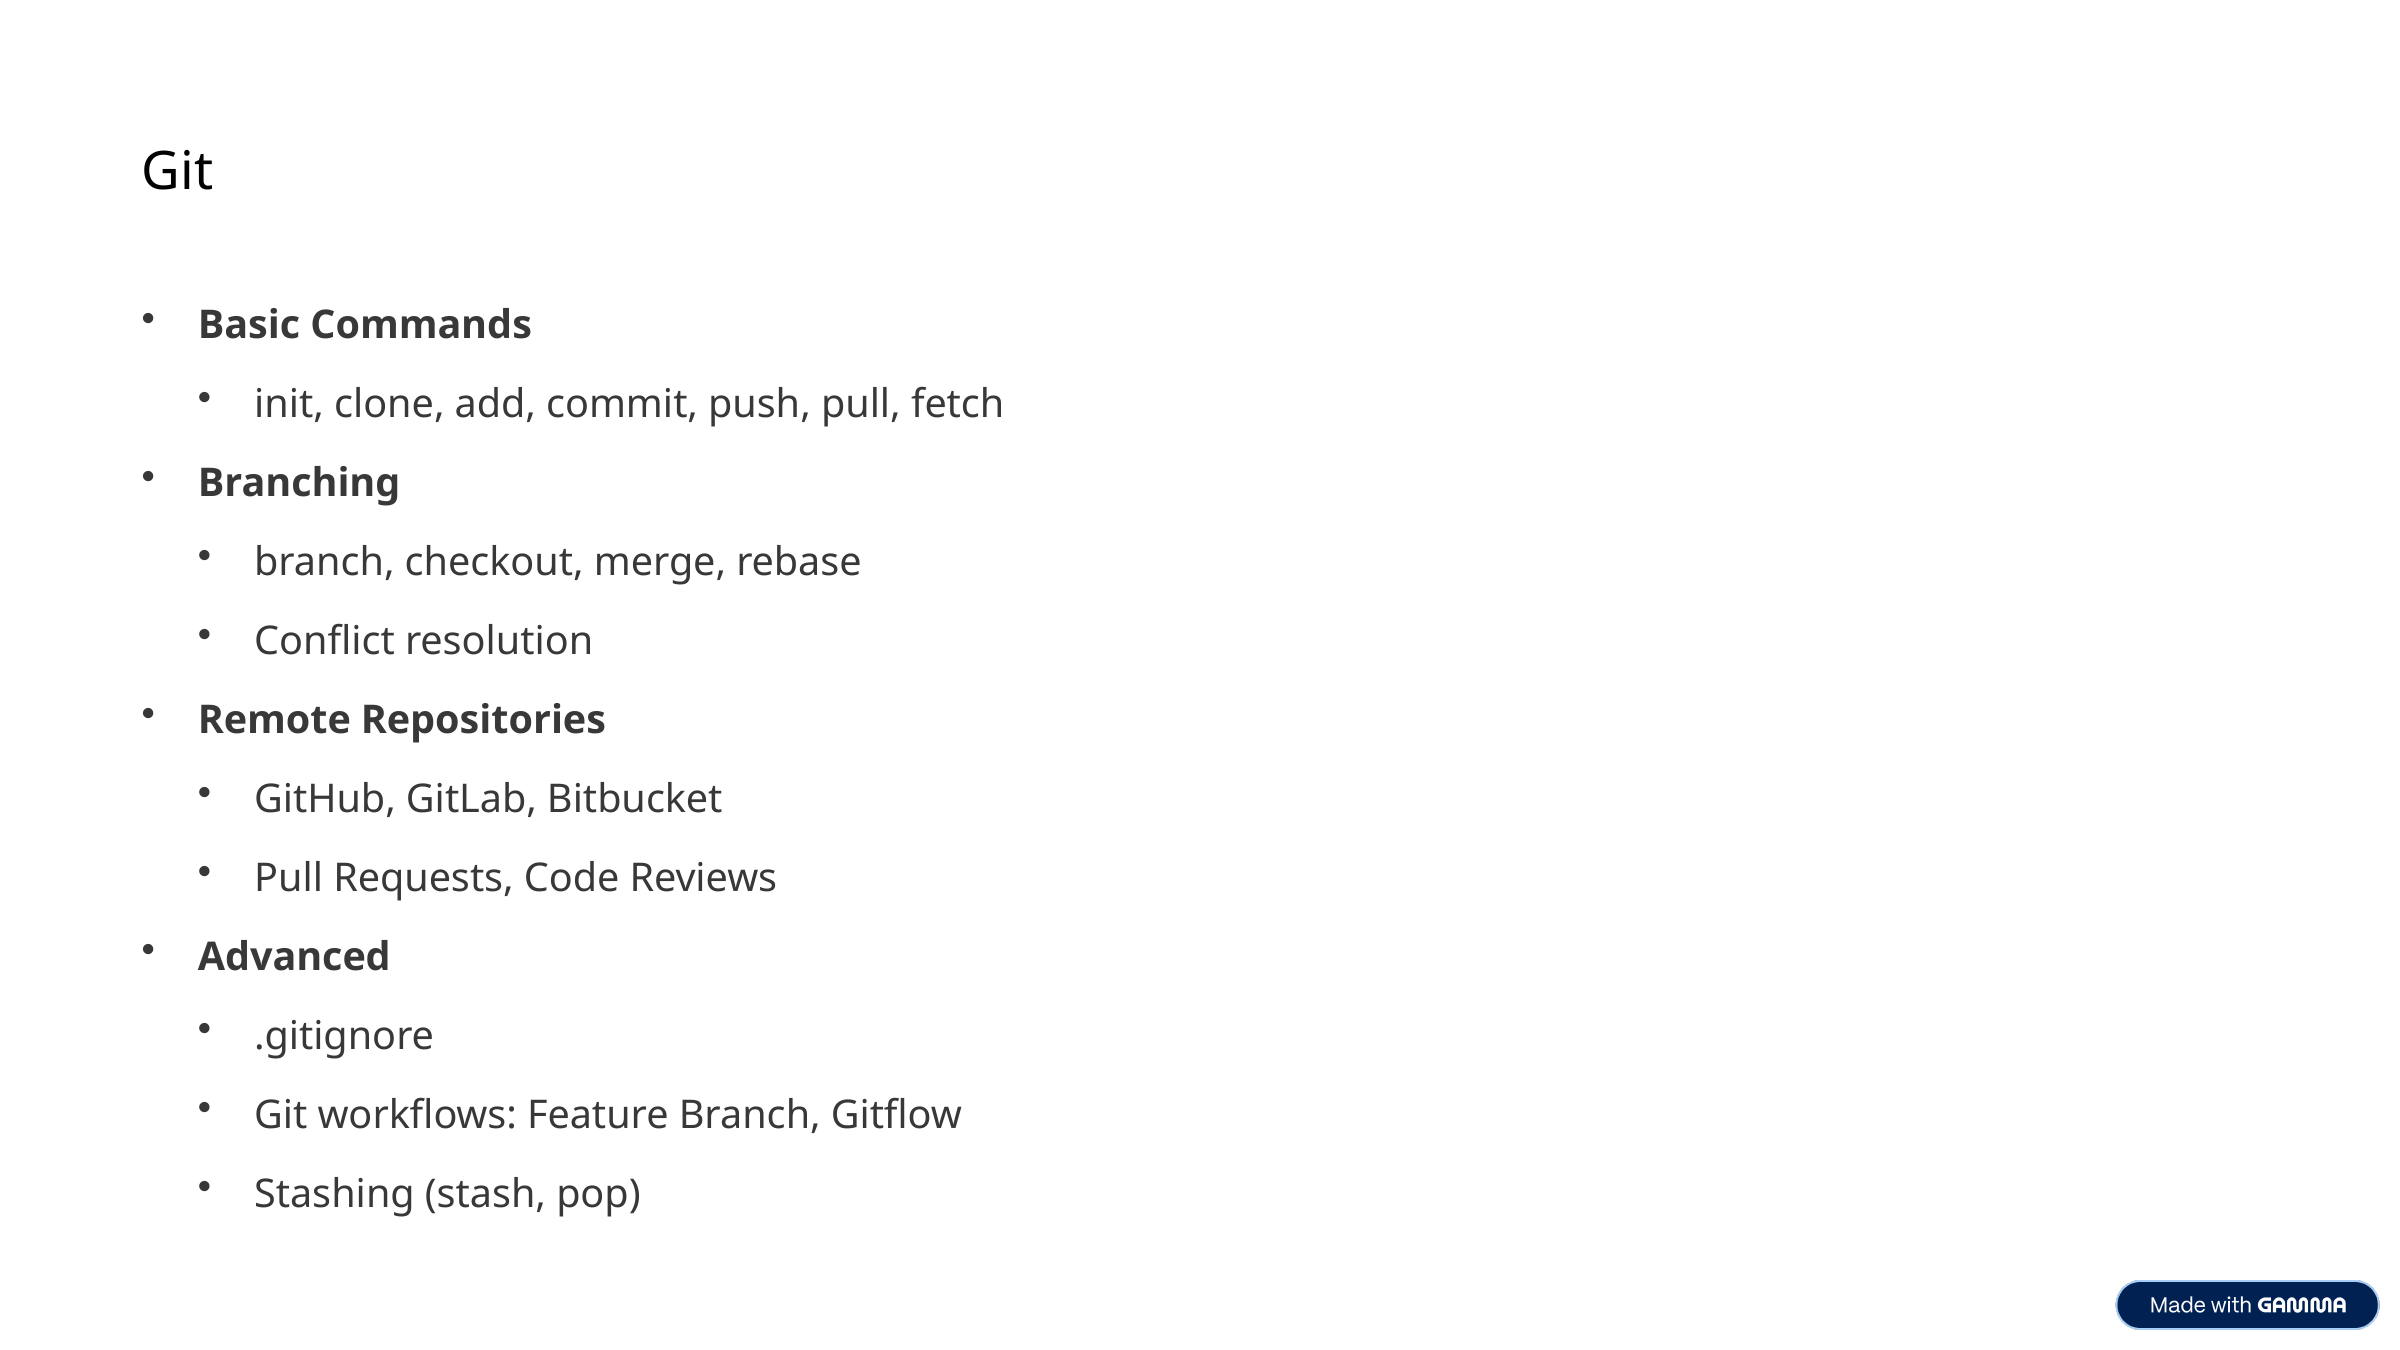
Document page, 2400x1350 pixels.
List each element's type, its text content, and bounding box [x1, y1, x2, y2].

text_box Remote Repositories [141, 676, 2259, 742]
text_box Branching [141, 439, 2259, 505]
text_box Advanced [141, 913, 2259, 979]
text_box Git workflows: Feature Branch, Gitflow [141, 1071, 2259, 1137]
text_box branch, checkout, merge, rebase [141, 518, 2259, 584]
text_box Git [141, 134, 674, 201]
text_box GitHub, GitLab, Bitbucket [141, 755, 2259, 821]
picture [2106, 1271, 2389, 1339]
text_box Basic Commands [141, 281, 2259, 347]
text_box Stashing (stash, pop) [141, 1150, 2259, 1216]
text_box Pull Requests, Code Reviews [141, 834, 2259, 900]
text_box Conflict resolution [141, 597, 2259, 663]
text_box init, clone, add, commit, push, pull, fetch [141, 361, 2259, 426]
text_box .gitignore [141, 992, 2259, 1058]
